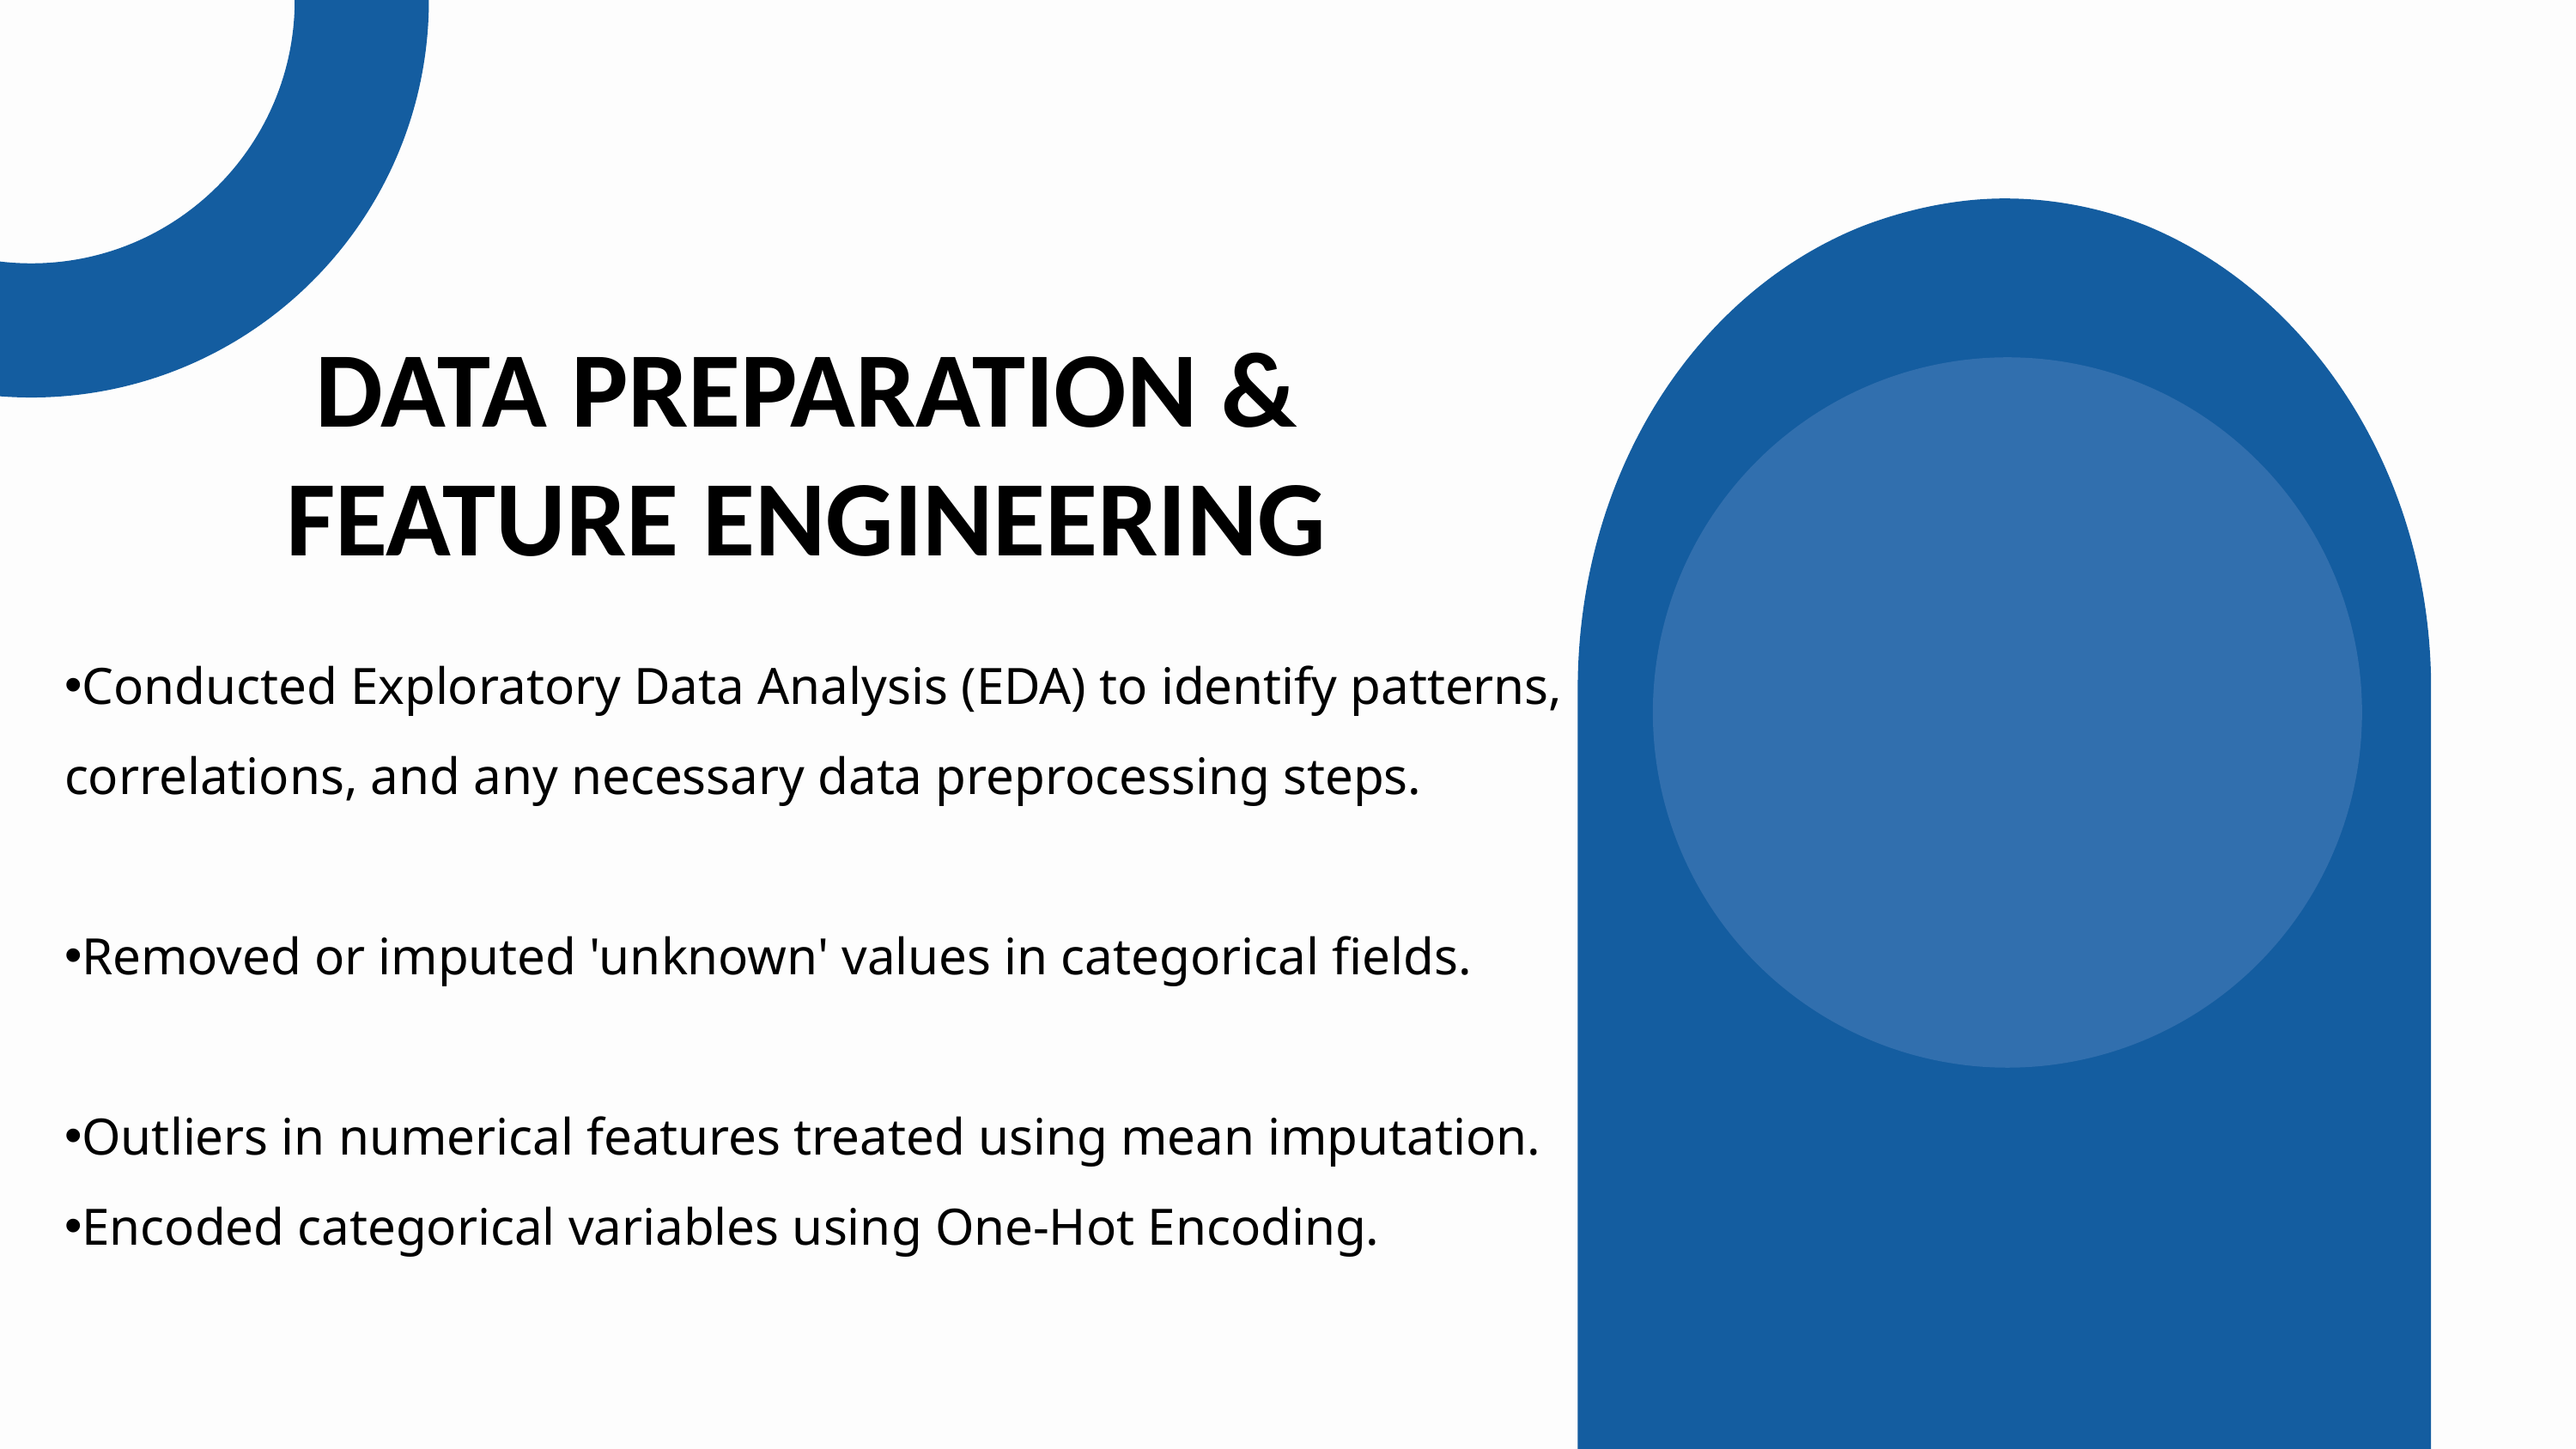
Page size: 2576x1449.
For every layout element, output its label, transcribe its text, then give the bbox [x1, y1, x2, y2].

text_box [1577, 197, 2432, 1449]
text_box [0, 0, 362, 331]
text_box DATA PREPARATION & FEATURE ENGINEERING [214, 319, 1400, 578]
text_box Conducted Exploratory Data Analysis (EDA) to identify patterns, correlations, and any necessary data preprocessing steps. Removed or imputed 'unknown' values in categorical fields. Outliers in numerical features treated using mean imputation. Encoded categorical variables using One-Hot Encoding. [64, 624, 1573, 1345]
